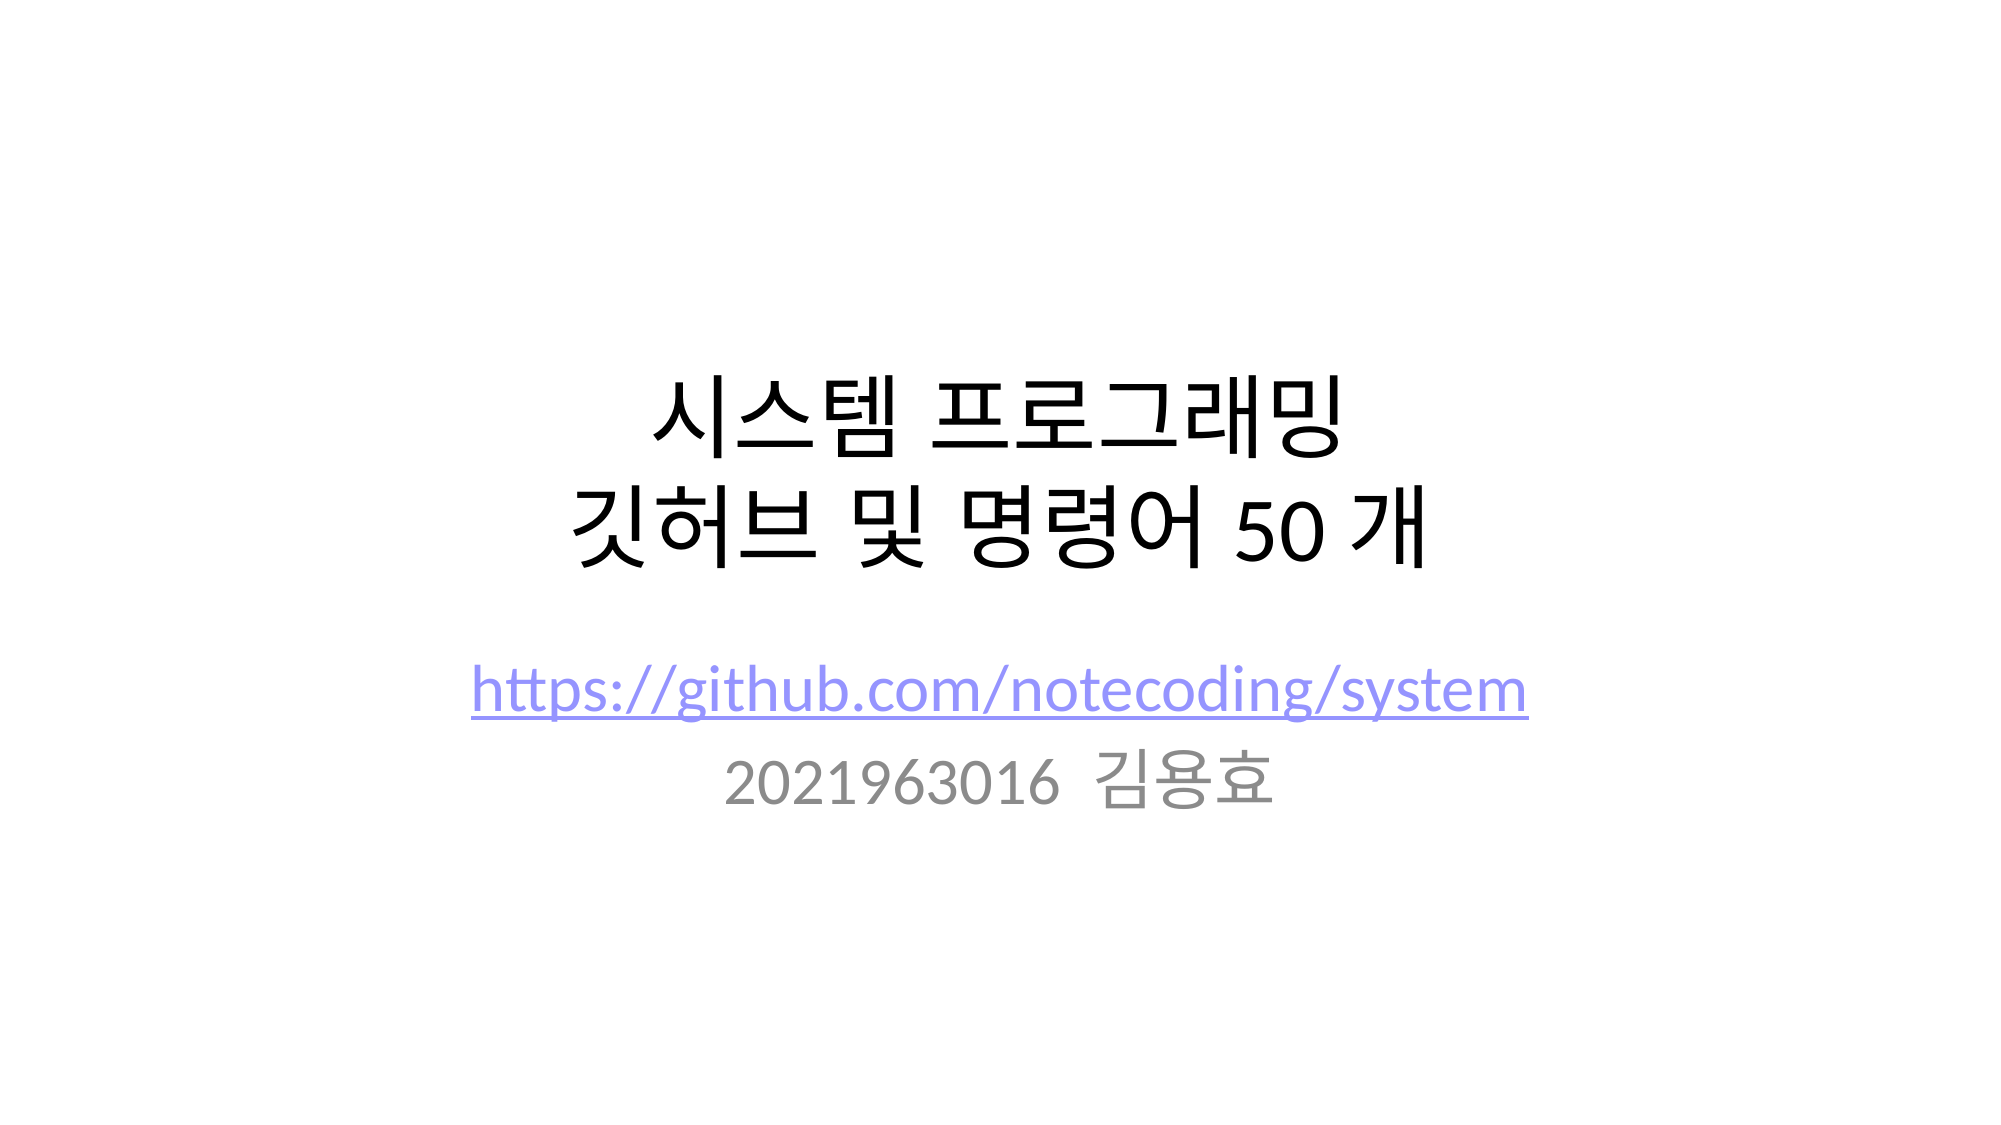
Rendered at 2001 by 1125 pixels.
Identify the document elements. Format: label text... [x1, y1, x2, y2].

title 시스템 프로그래밍 깃허브 및 명령어50개 [150, 349, 1850, 591]
subtitle https://github.com/notecoding/system 2021963016 김용효 [300, 637, 1700, 925]
